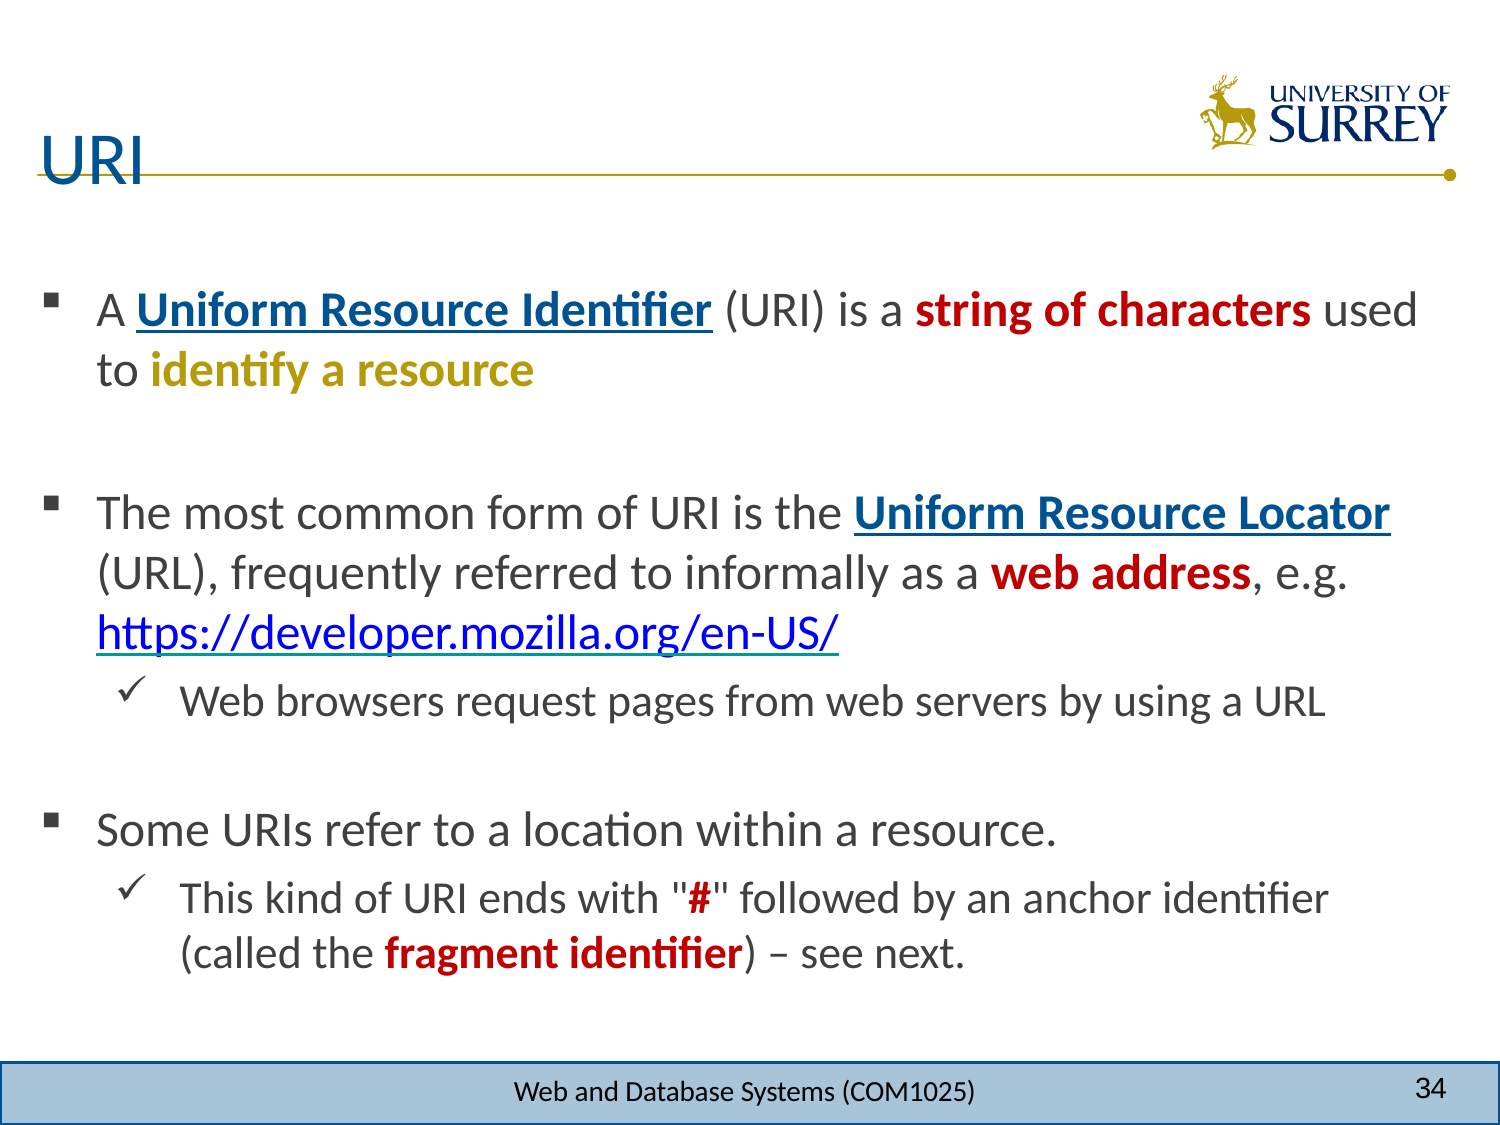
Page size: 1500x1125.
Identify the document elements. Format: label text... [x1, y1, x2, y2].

footer Web and Database Systems (COM1025) [511, 1077, 985, 1125]
slide_number 34 [1408, 1069, 1456, 1125]
picture [1200, 75, 1450, 150]
text_box A Uniform Resource Identifier (URI) is a string of characters used to identify a resource The most common form of URI is the Uniform Resource Locator (URL), frequently referred to informally as a web address, e.g. https://developer.mozilla.org/en-US/ Web browsers request pages from web servers by using a URL Some URIs refer to a location within a resource. This kind of URI ends with "#" followed by an anchor identifier (called the fragment identifier) – see next. [37, 274, 1427, 978]
title URI [37, 70, 1184, 274]
